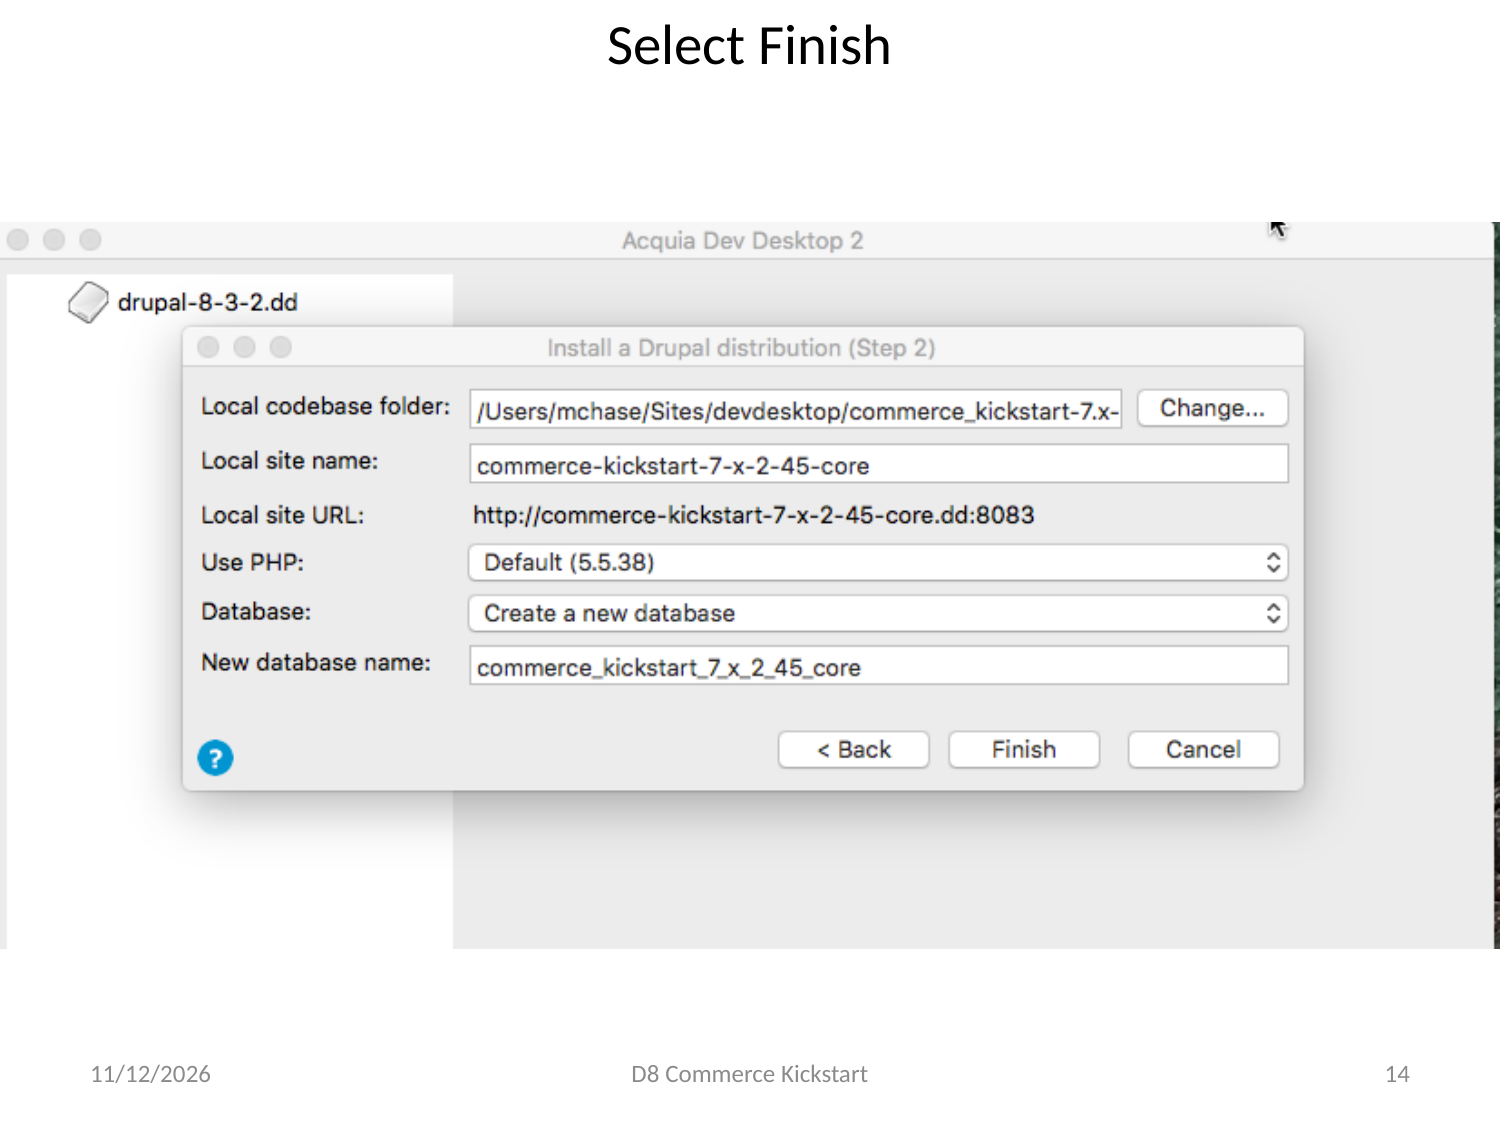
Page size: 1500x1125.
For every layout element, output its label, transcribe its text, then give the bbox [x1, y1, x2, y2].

footer D8 Commerce Kickstart [512, 1067, 988, 1103]
title Select Finish [0, 0, 1500, 84]
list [0, 113, 1500, 1059]
slide_number 14 [1074, 1067, 1425, 1103]
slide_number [75, 1067, 425, 1103]
